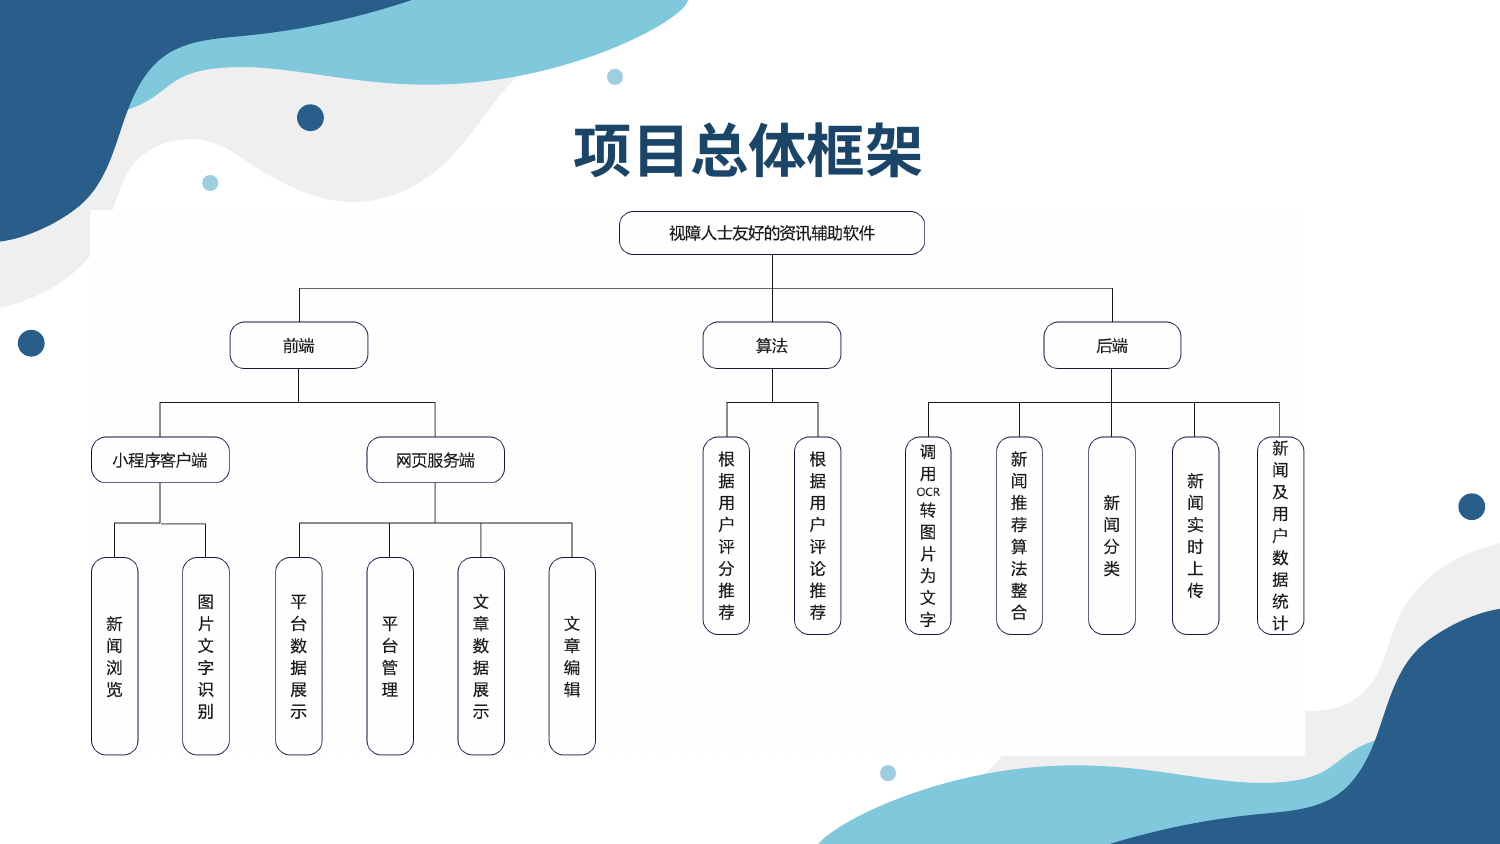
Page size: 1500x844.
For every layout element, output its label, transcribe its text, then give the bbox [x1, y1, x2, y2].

picture [89, 210, 1306, 756]
text_box 项目总体框架 [559, 106, 941, 192]
